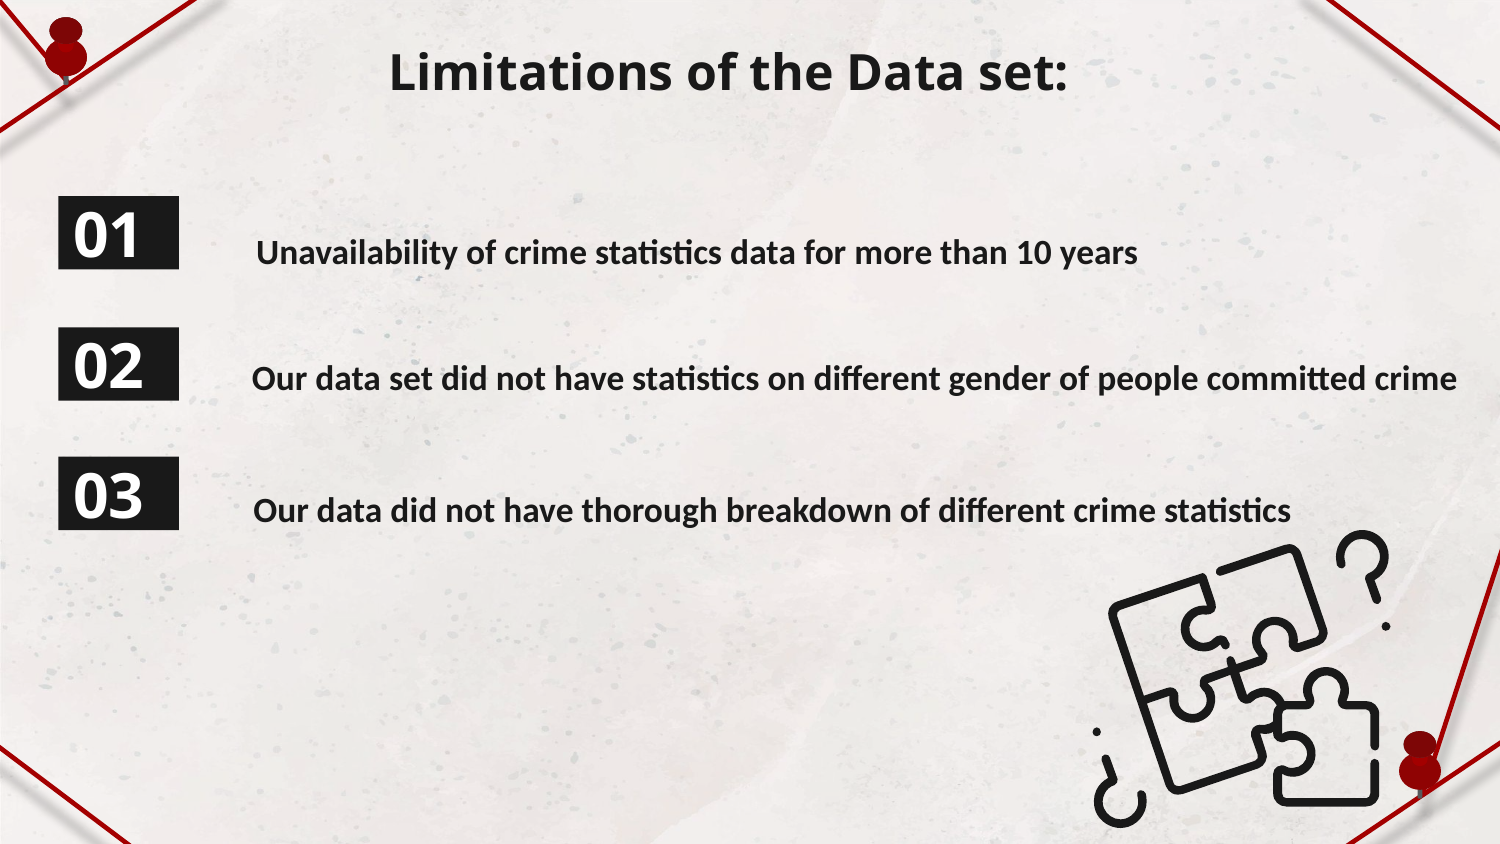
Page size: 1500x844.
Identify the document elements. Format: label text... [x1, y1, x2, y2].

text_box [1092, 529, 1391, 829]
title Limitations of the Data set: [97, 25, 1361, 120]
title 03 [58, 456, 179, 531]
subtitle Unavailability of crime statistics data for more than 10 years [240, 207, 1335, 288]
title 02 [58, 327, 179, 401]
subtitle Our data set did not have statistics on different gender of people committed crime [236, 332, 1495, 413]
title 01 [58, 196, 179, 270]
subtitle Our data did not have thorough breakdown of different crime statistics [238, 465, 1332, 546]
